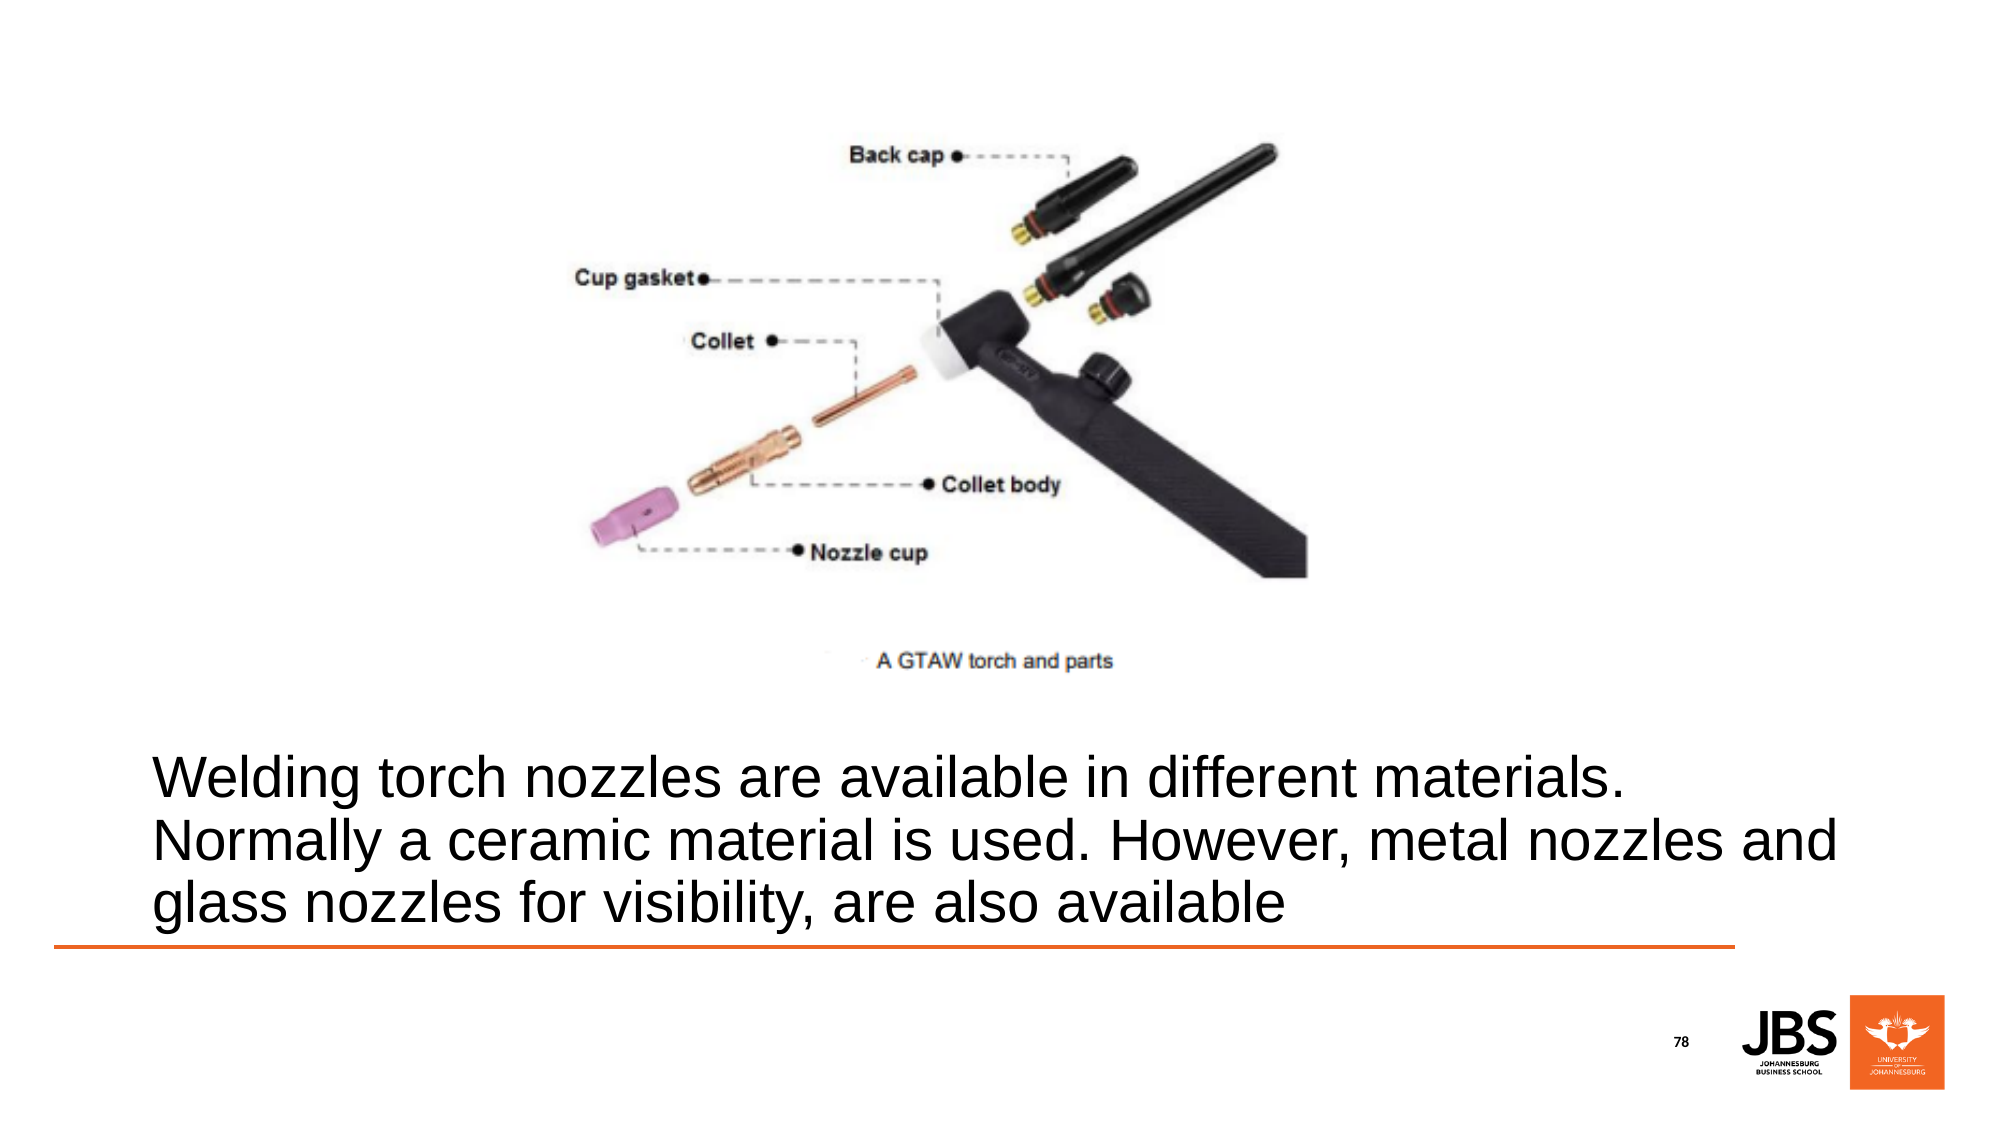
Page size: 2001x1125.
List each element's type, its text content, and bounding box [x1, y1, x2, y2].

picture [1728, 981, 1958, 1103]
picture [456, 99, 1418, 686]
title Welding torch nozzles are available in different materials. Normally a ceramic material is used. However, metal nozzles and glass nozzles for visibility, are also available [137, 732, 1863, 950]
